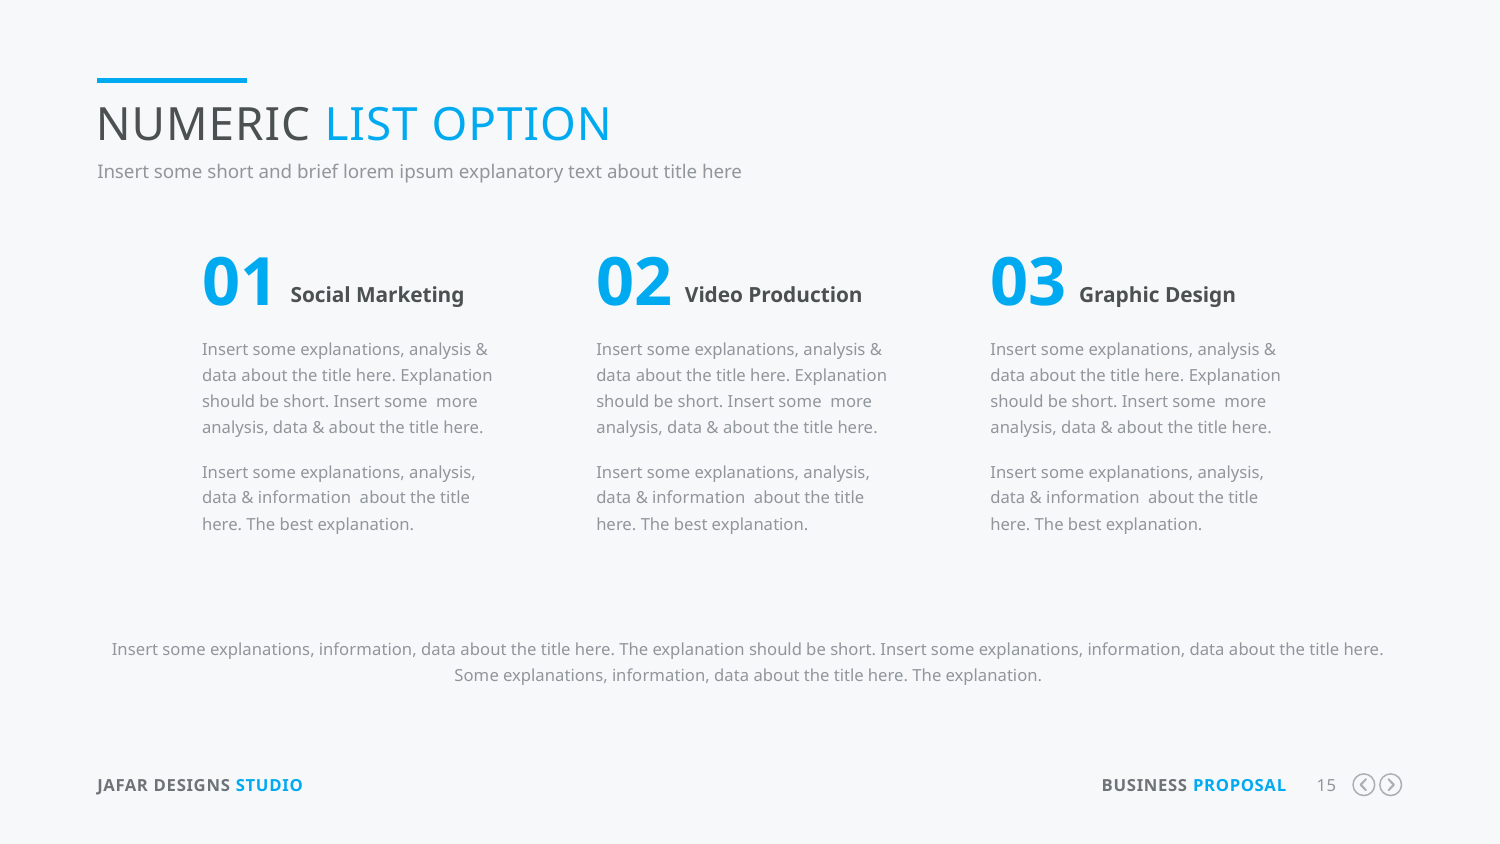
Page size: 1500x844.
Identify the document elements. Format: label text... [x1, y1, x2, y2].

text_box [990, 238, 1298, 533]
text_box Insert some explanations, information, data about the title here. The explanation should be short. Insert some explanations, information, data about the title here. Some explanations, information, data about the title here. The explanation. [97, 632, 1401, 685]
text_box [596, 238, 904, 533]
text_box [202, 238, 510, 536]
list Numeric List Option [95, 94, 1401, 158]
list Insert some short and brief lorem ipsum explanatory text about title here [97, 157, 1403, 181]
